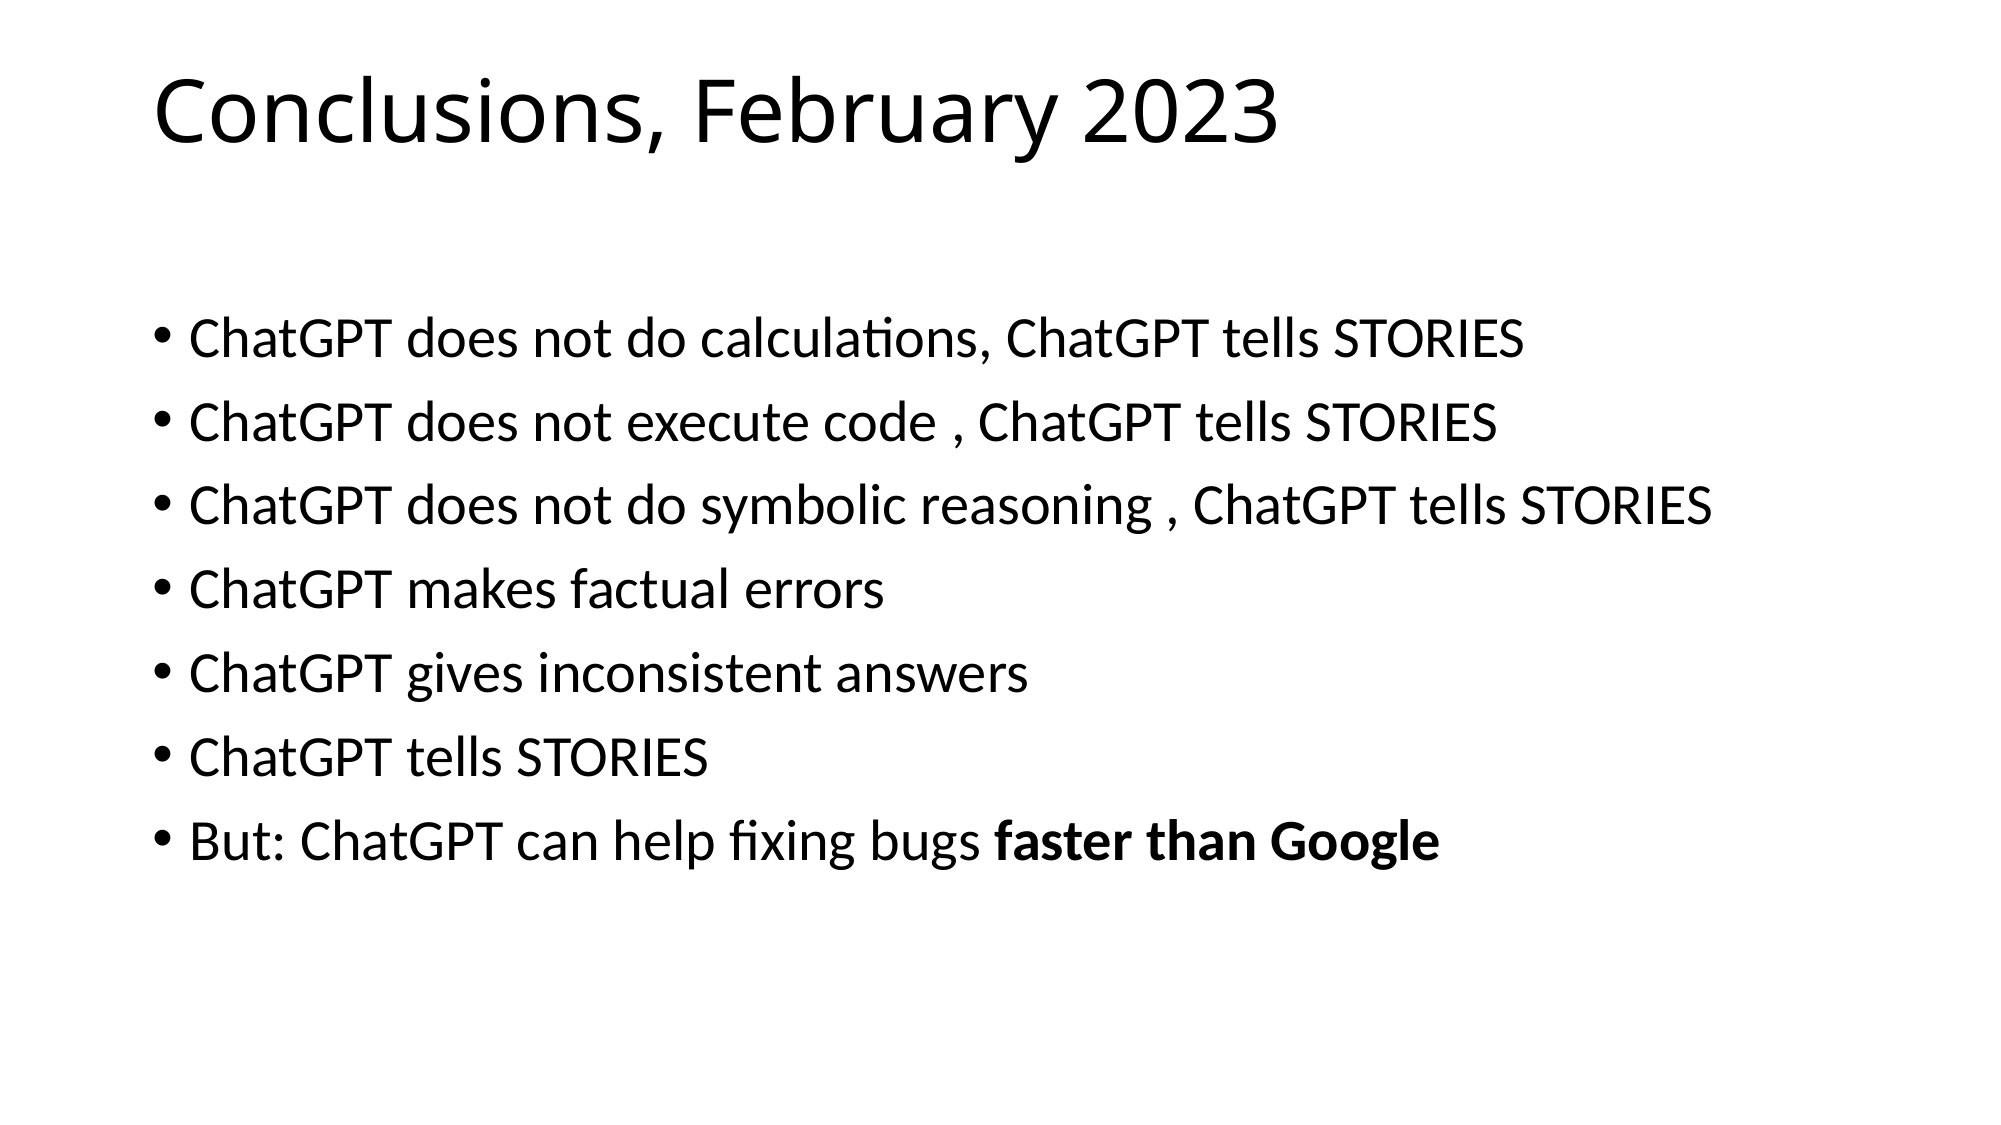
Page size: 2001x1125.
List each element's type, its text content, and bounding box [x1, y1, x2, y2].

title Conclusions, February 2023 [137, 59, 1863, 170]
list ChatGPT does not do calculations, ChatGPT tells STORIES ChatGPT does not execute code , ChatGPT tells STORIES ChatGPT does not do symbolic reasoning , ChatGPT tells STORIES ChatGPT makes factual errors ChatGPT gives inconsistent answers ChatGPT tells STORIES But: ChatGPT can help fixing bugs faster than Google [137, 299, 1863, 1014]
